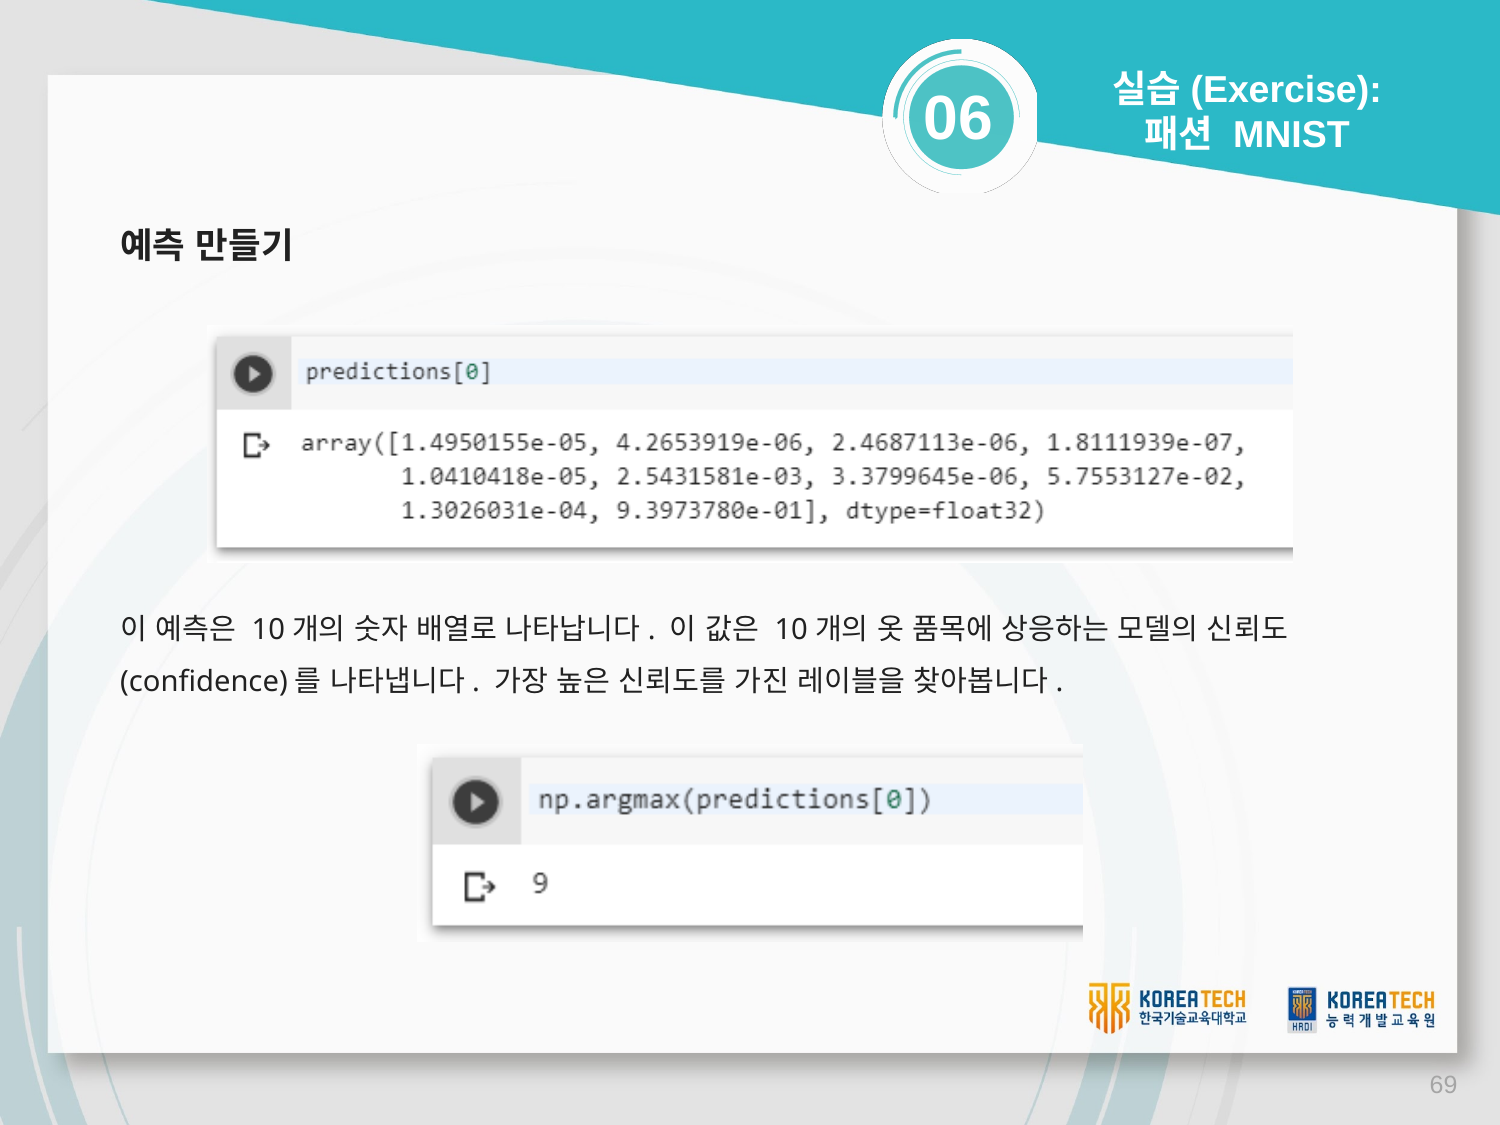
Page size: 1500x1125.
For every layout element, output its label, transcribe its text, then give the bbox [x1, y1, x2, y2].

text_box 실습(Exercise): 패션 MNIST [1053, 57, 1441, 161]
slide_number 69 [1225, 1053, 1473, 1114]
text_box 예측 만들기 이 예측은 10개의 숫자 배열로 나타납니다. 이 값은 10개의 옷 품목에 상응하는 모델의 신뢰도(confidence)를 나타냅니다. 가장 높은 신뢰도를 가진 레이블을 찾아봅니다. [105, 209, 1348, 926]
picture [0, 0, 1500, 1125]
